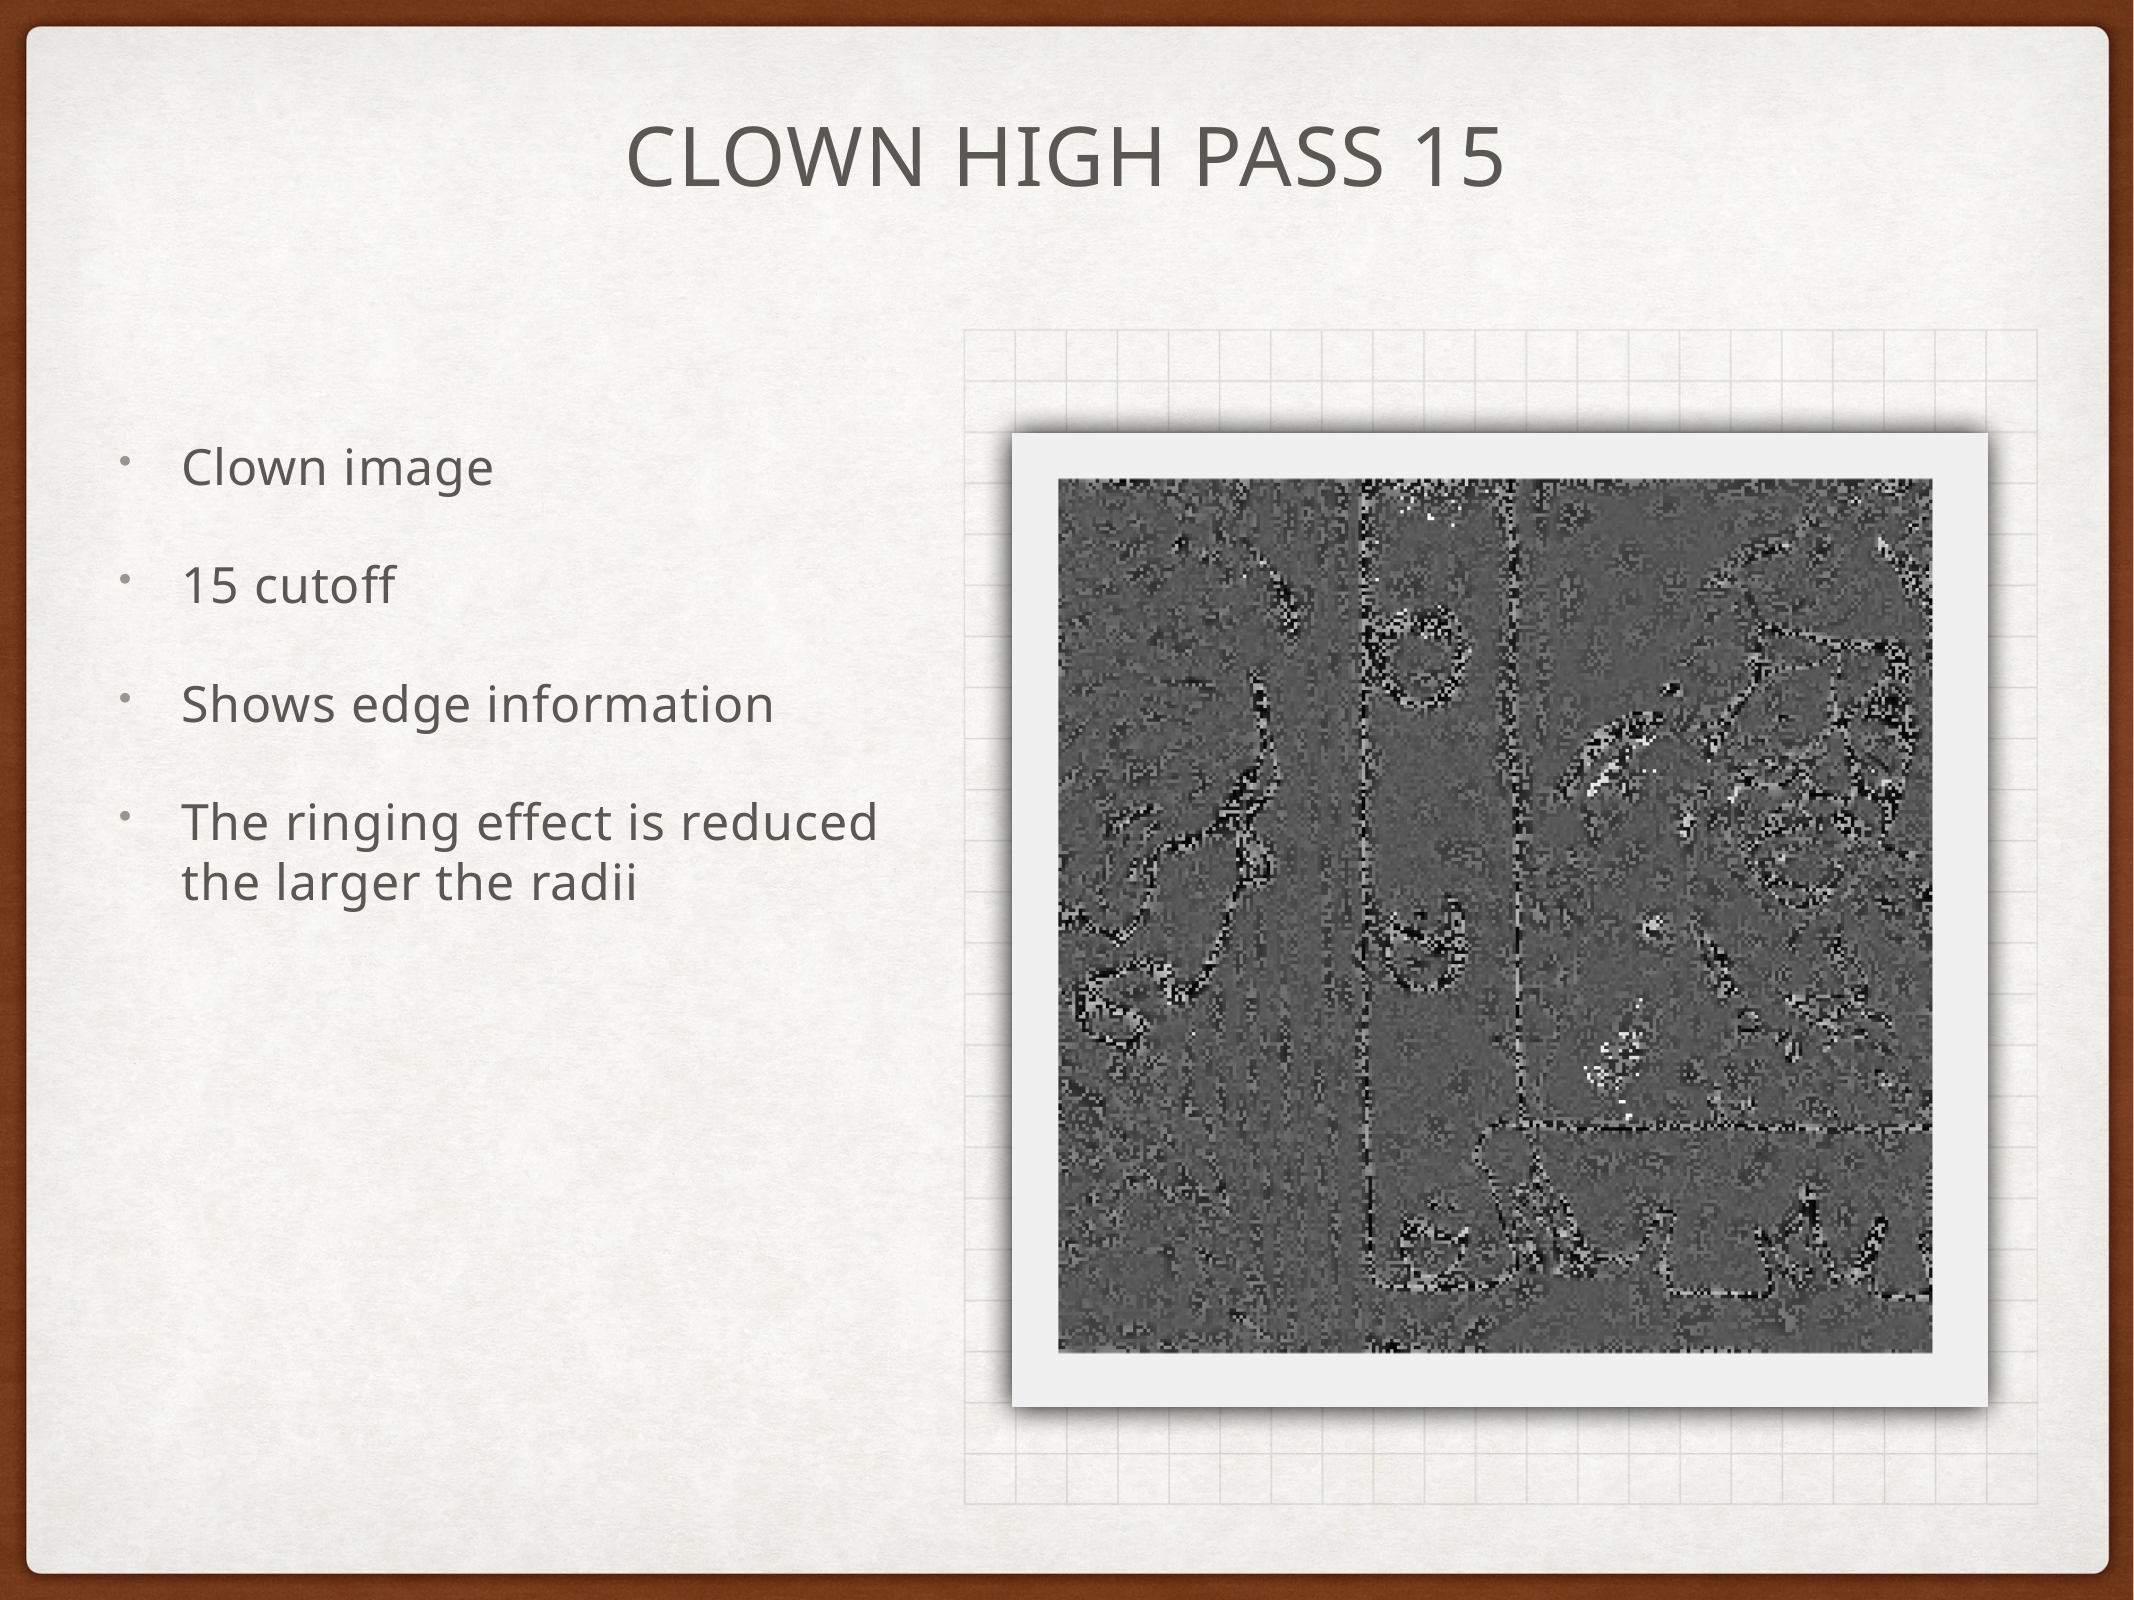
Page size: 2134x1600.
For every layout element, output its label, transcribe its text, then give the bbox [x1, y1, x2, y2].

title clown high pass 15 [109, 95, 2024, 220]
picture [0, 0, 2134, 1600]
list Clown image 15 cutoff Shows edge information The ringing effect is reduced the larger the radii [109, 426, 895, 1416]
